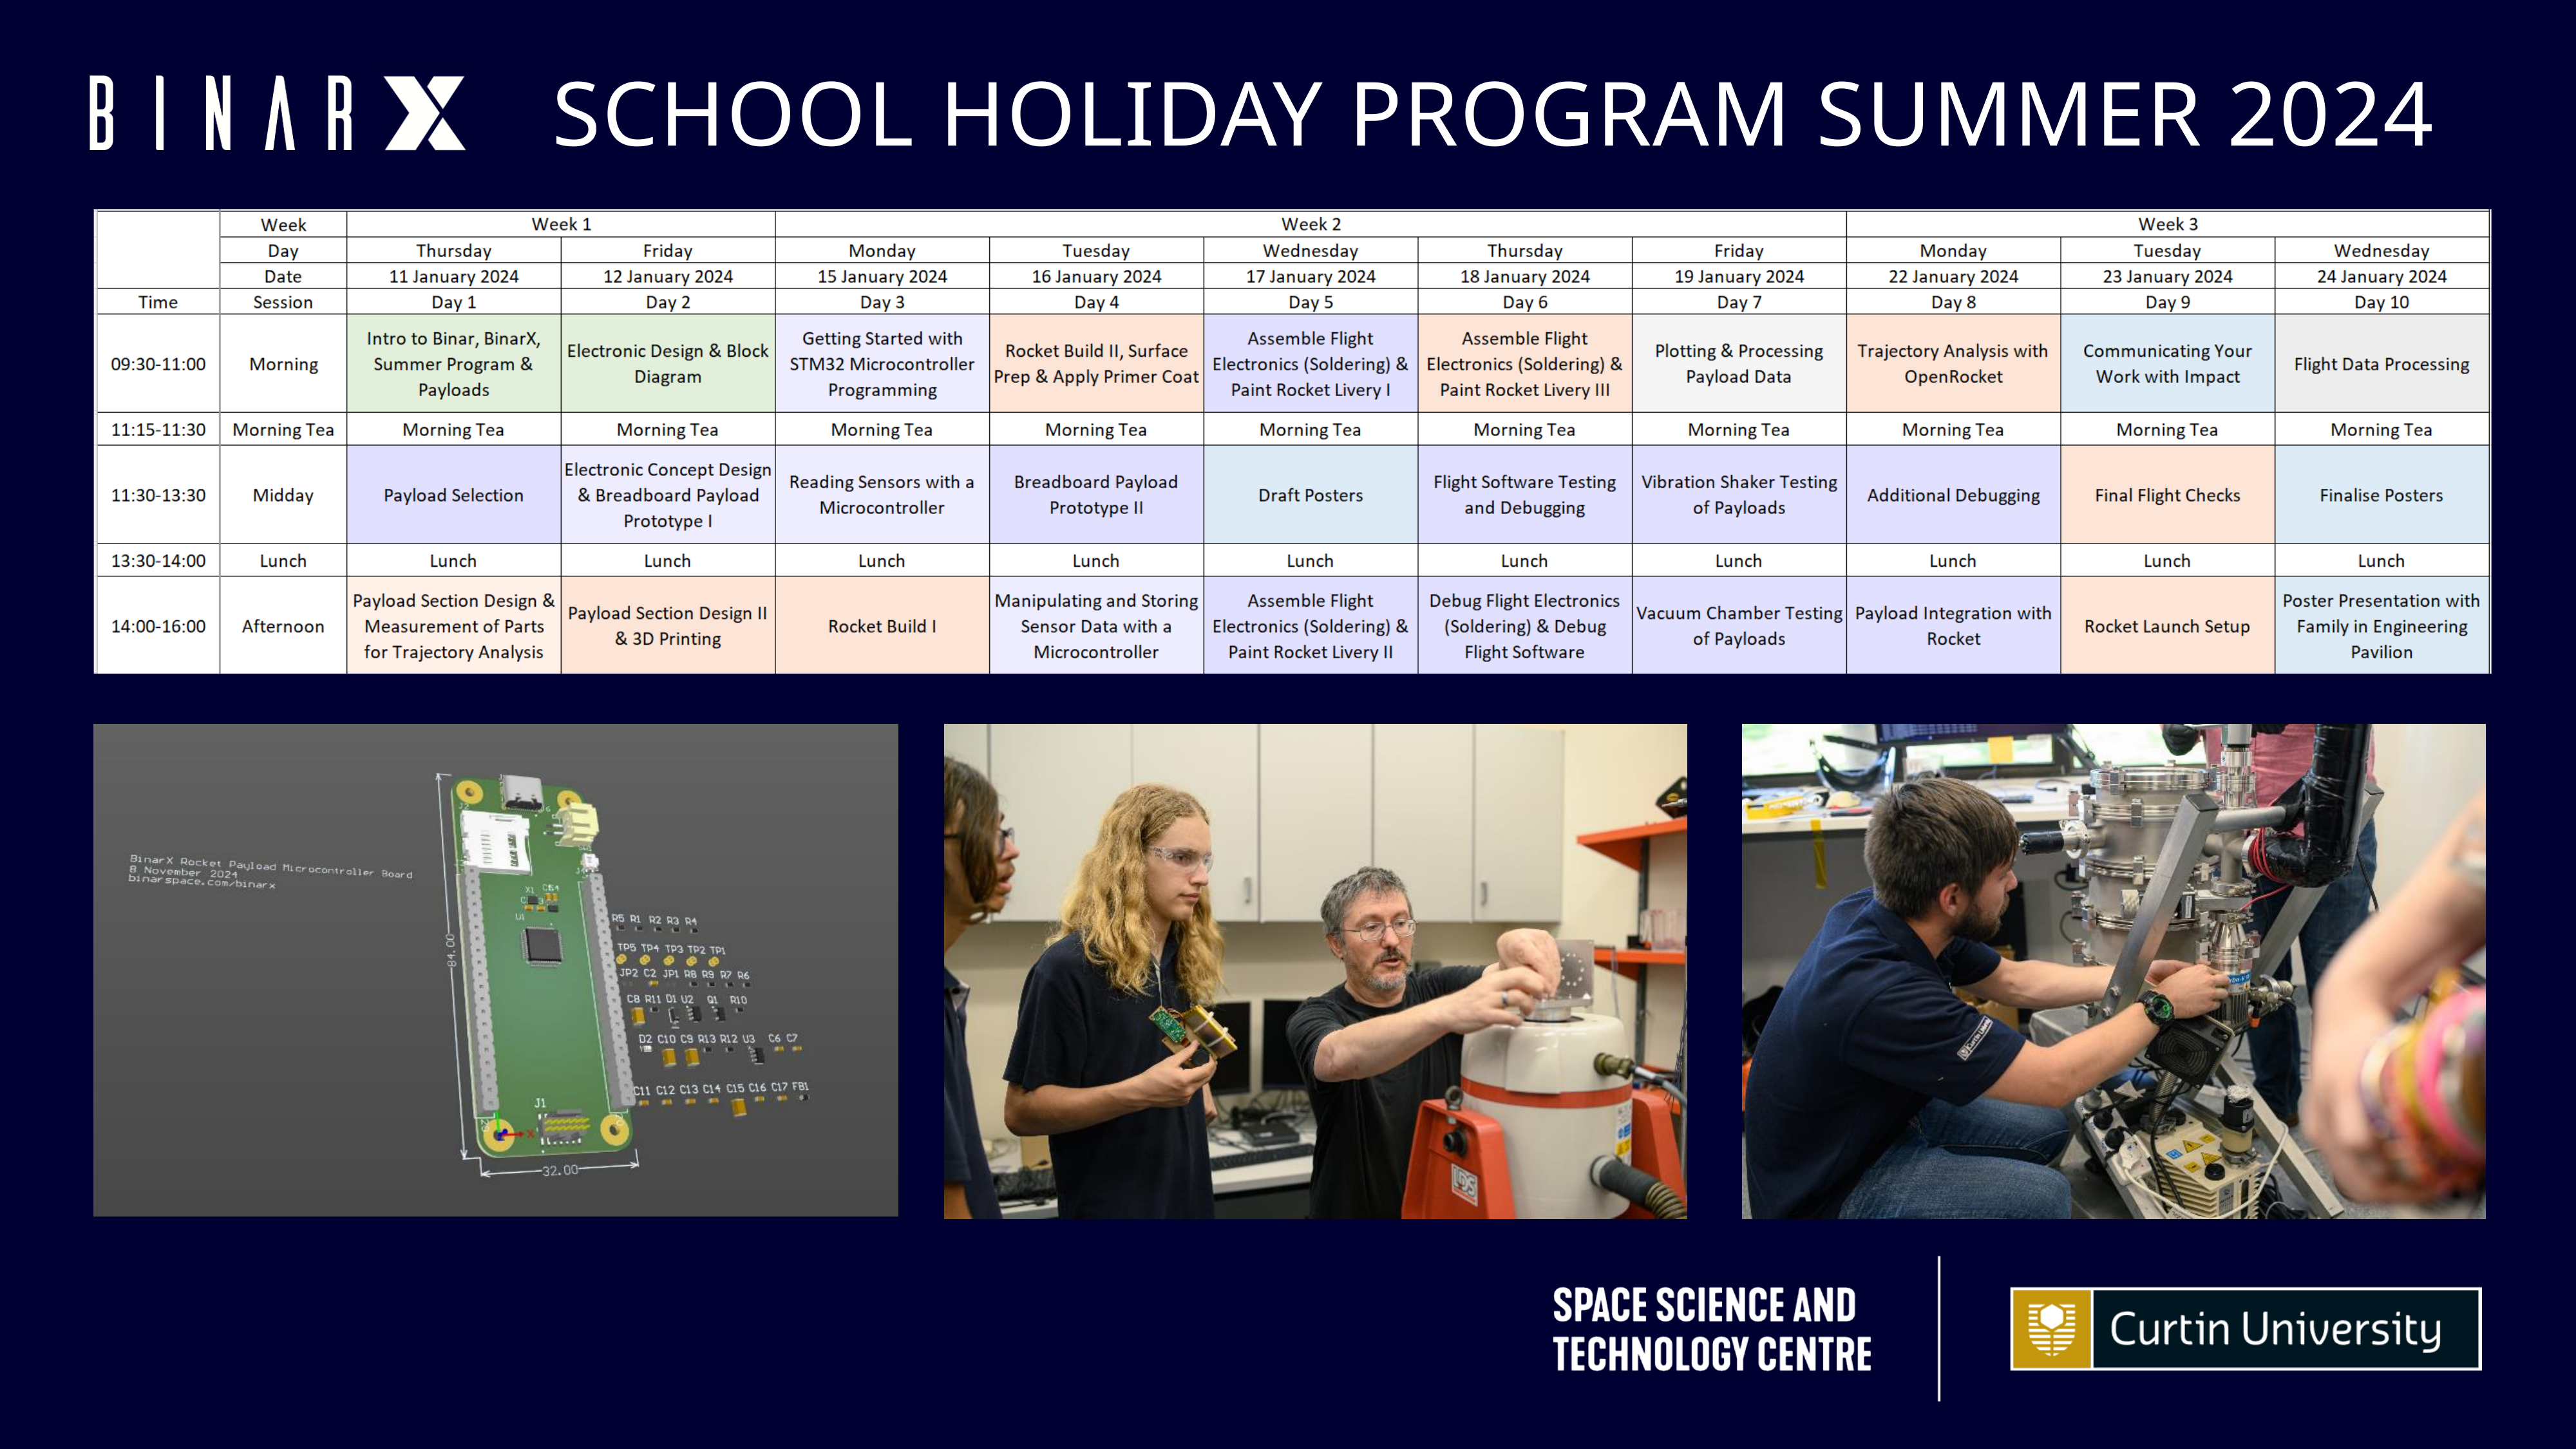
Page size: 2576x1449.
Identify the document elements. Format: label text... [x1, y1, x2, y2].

picture [1742, 724, 2486, 1219]
text_box SCHOOL HOLIDAY PROGRAM SUMMER 2024 [545, 79, 2451, 167]
picture [93, 209, 2492, 674]
picture [93, 724, 898, 1217]
picture [1553, 1255, 2482, 1403]
picture [69, 60, 476, 164]
picture [944, 724, 1688, 1219]
